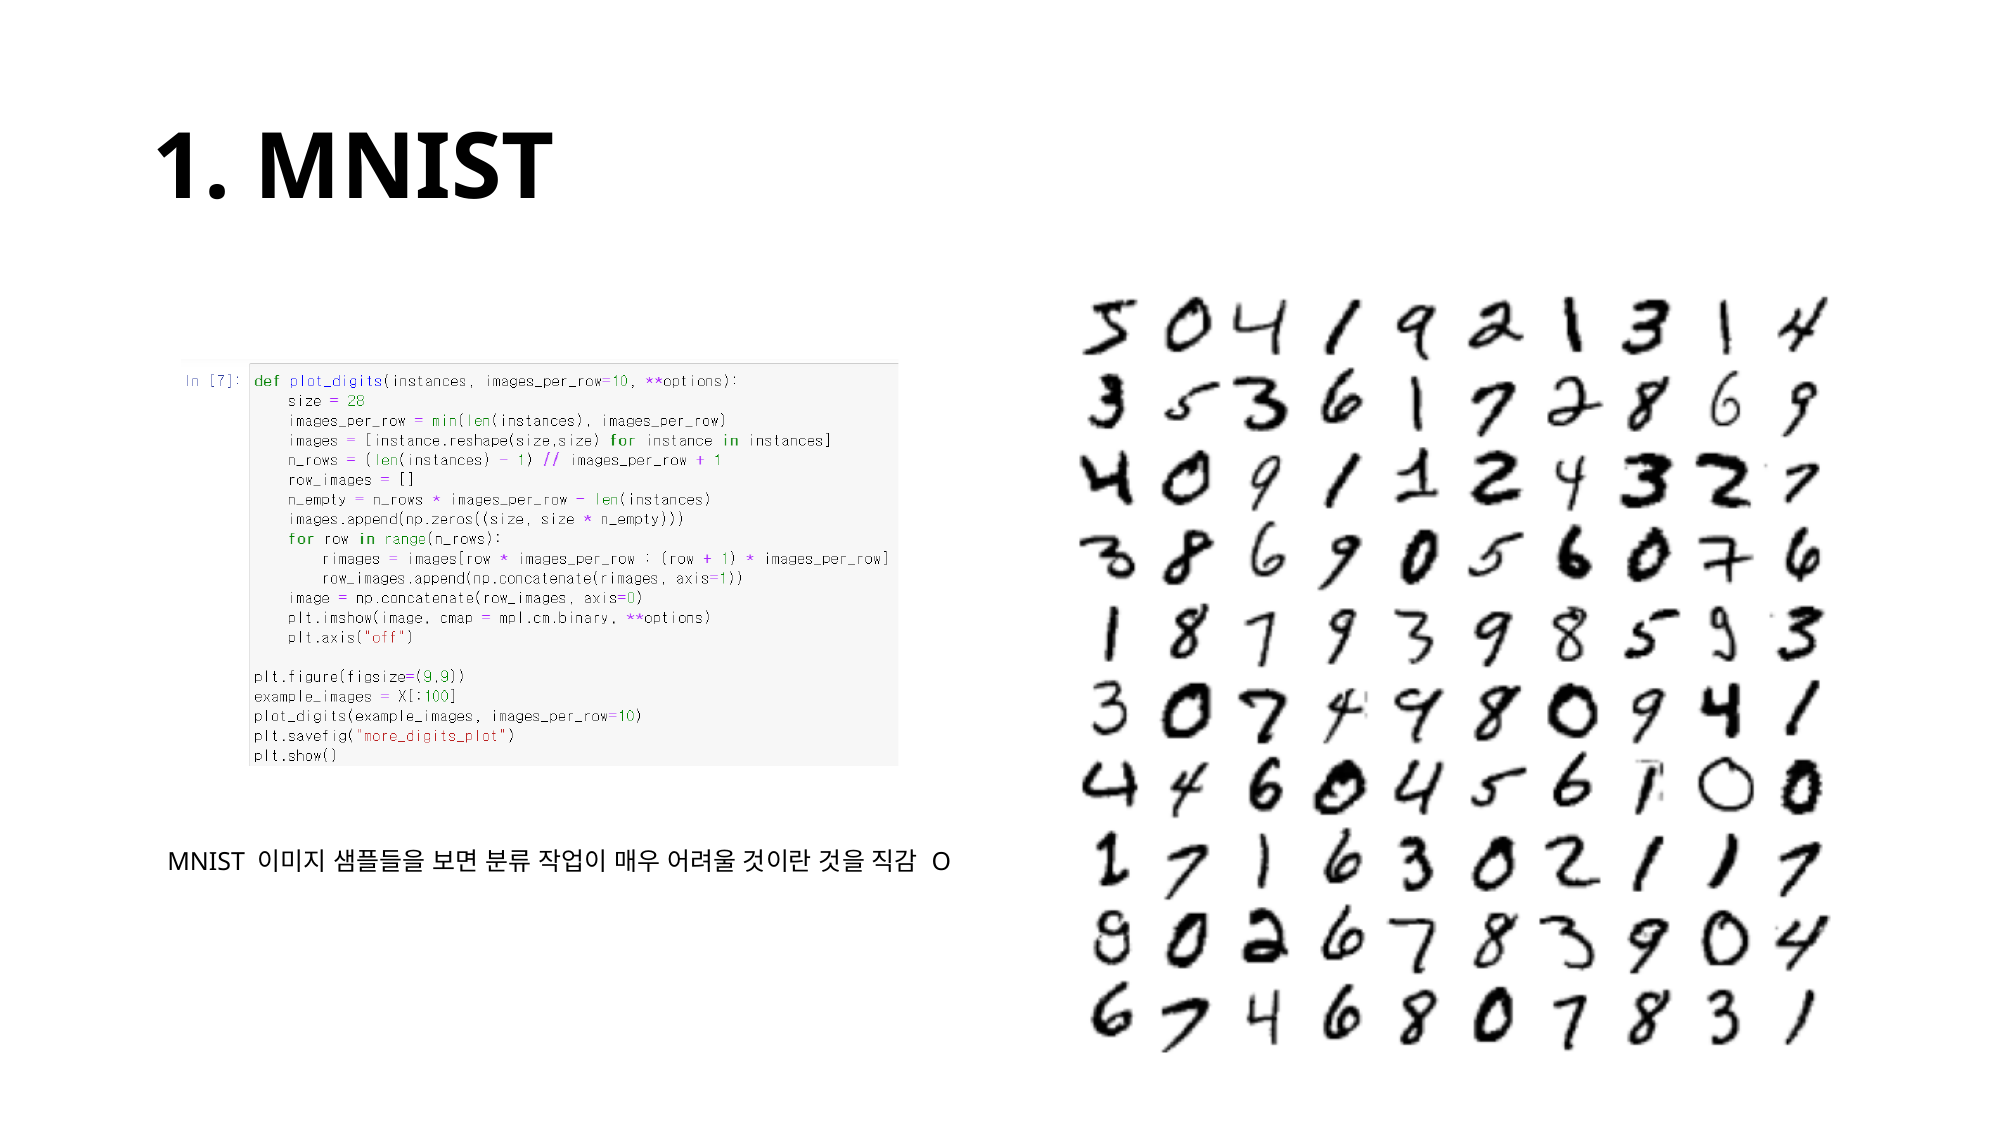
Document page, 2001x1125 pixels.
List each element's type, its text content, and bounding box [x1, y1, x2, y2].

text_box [152, 277, 1848, 1064]
title 1. MNIST [137, 59, 1863, 278]
